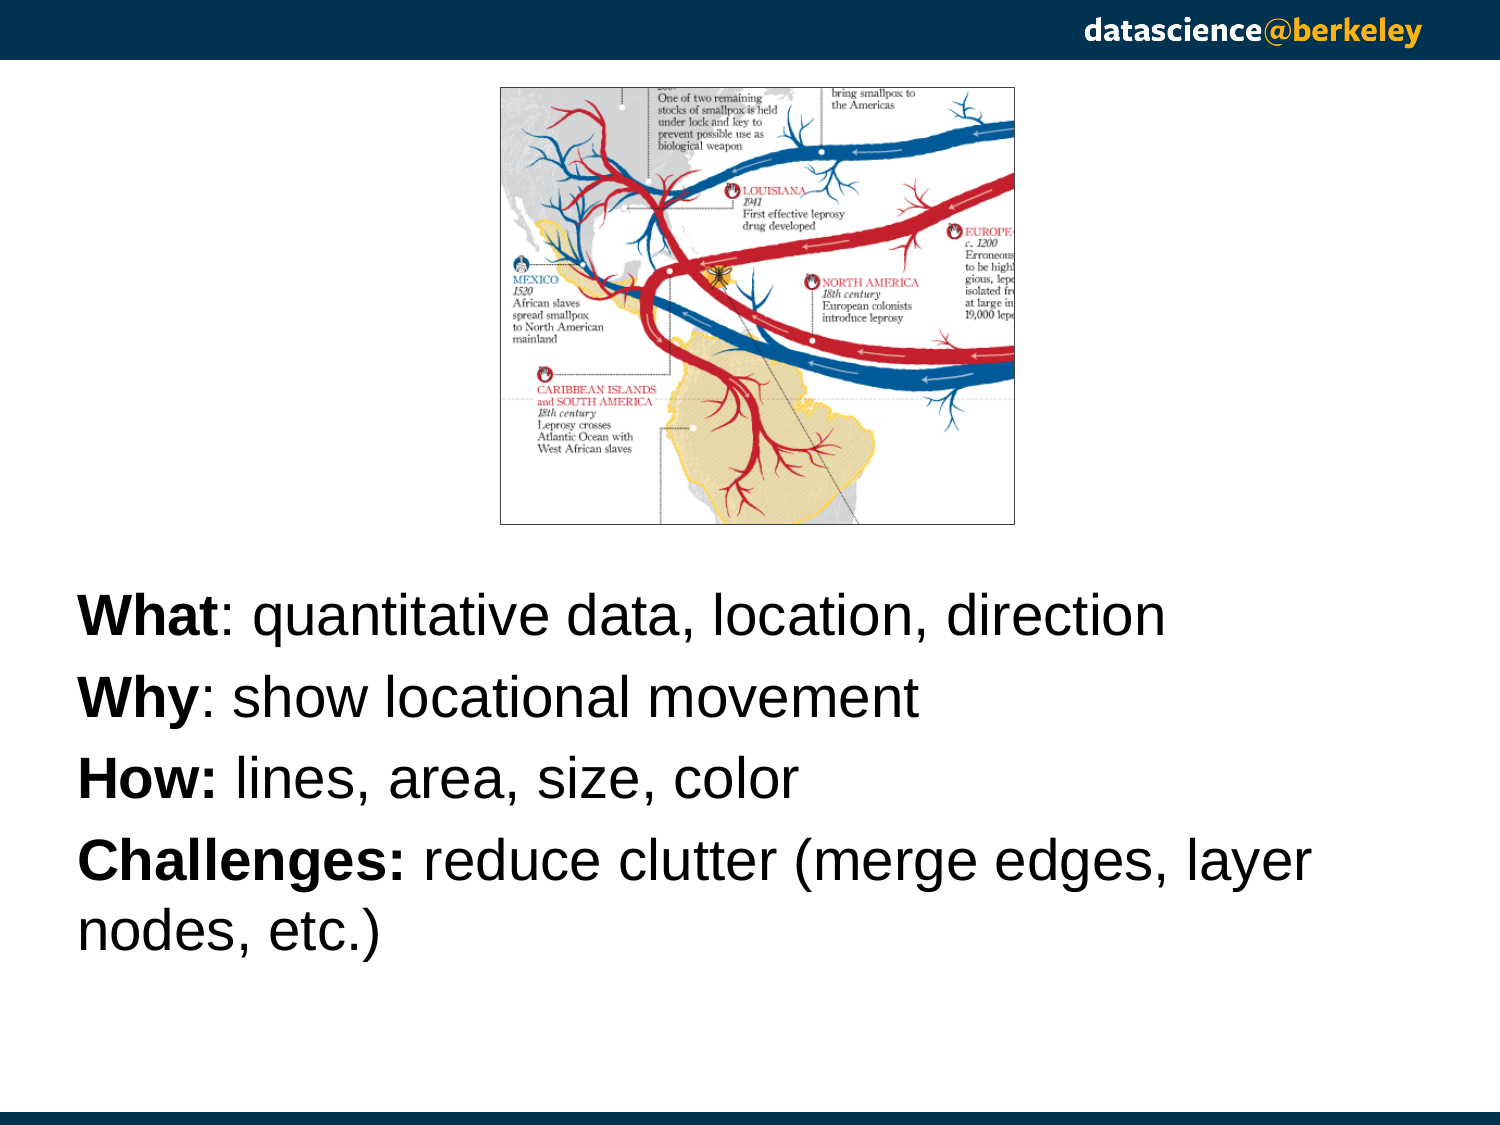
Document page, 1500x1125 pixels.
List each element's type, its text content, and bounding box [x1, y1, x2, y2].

picture [1079, 10, 1431, 52]
picture [499, 87, 1015, 526]
text_box What: quantitative data, location, direction Why: show locational movement How: lines, area, size, color Challenges: reduce clutter (merge edges, layer nodes, etc.) [62, 570, 1488, 1125]
